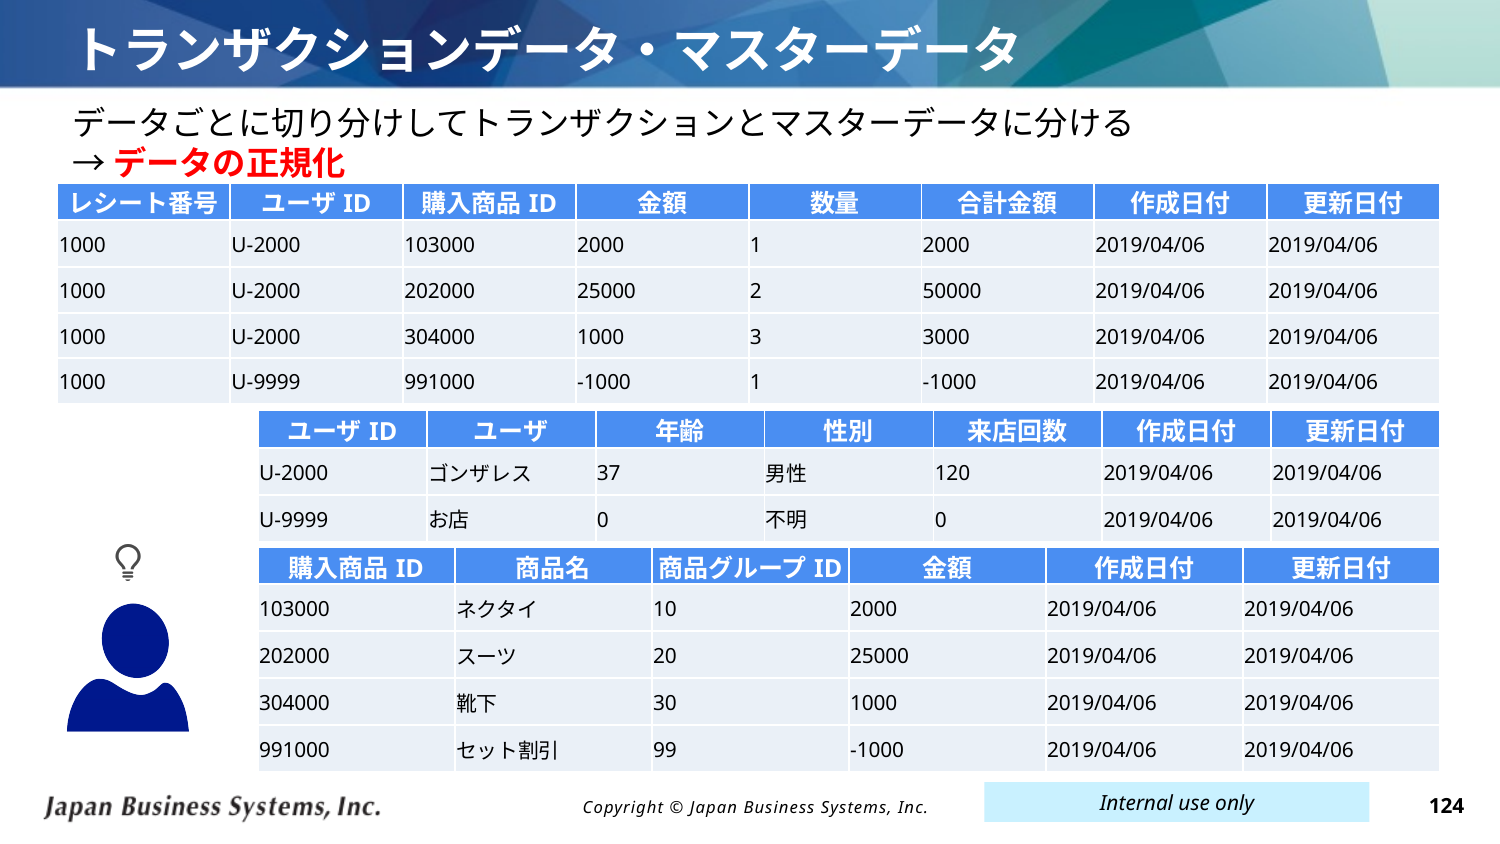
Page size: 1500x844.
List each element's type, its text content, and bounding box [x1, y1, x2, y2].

table_cell お店 [428, 496, 595, 541]
table_cell 103000 [259, 585, 454, 630]
table_cell 2019/04/06 [1047, 632, 1242, 677]
table_header 作成日付 [1103, 411, 1270, 447]
table_cell U-2000 [231, 314, 402, 357]
table_cell 2019/04/06 [1103, 449, 1270, 494]
table_cell -1000 [922, 359, 1093, 403]
table_cell 304000 [259, 679, 454, 724]
table_cell 2019/04/06 [1095, 268, 1266, 312]
table_cell 991000 [404, 359, 575, 403]
table_header 購入商品ID [404, 190, 575, 219]
table_cell 99 [653, 726, 848, 771]
table_cell 50000 [922, 268, 1093, 312]
table_cell U-9999 [259, 496, 426, 541]
title トランザクションデータ・マスターデータ [57, 10, 1441, 79]
table_cell 2019/04/06 [1047, 726, 1242, 771]
table_cell 2019/04/06 [1095, 314, 1266, 357]
table_cell 2019/04/06 [1268, 359, 1439, 403]
table_cell 1000 [850, 679, 1045, 724]
table_cell 2019/04/06 [1095, 359, 1266, 403]
table_cell 991000 [259, 726, 454, 771]
table_cell 不明 [765, 496, 933, 541]
table_cell 靴下 [456, 679, 651, 724]
table_cell U-9999 [231, 359, 402, 403]
table_cell 2019/04/06 [1272, 449, 1439, 494]
table_cell 1000 [58, 359, 229, 403]
table_cell 2000 [922, 221, 1093, 266]
table_cell 30 [653, 679, 848, 724]
table_cell 37 [597, 449, 764, 494]
table_cell 2019/04/06 [1272, 496, 1439, 541]
table_cell 202000 [259, 632, 454, 677]
table_cell 2019/04/06 [1244, 632, 1439, 677]
table_header 商品グループID [653, 548, 848, 583]
text_box データごとに切り分けしてトランザクションとマスターデータに分ける →データの正規化 [57, 95, 1187, 190]
table_cell 0 [934, 496, 1101, 541]
table_cell スーツ [456, 632, 651, 677]
table_cell 1 [750, 221, 921, 266]
table_header 更新日付 [1272, 411, 1439, 447]
table_cell 0 [597, 496, 764, 541]
table_cell 2019/04/06 [1103, 496, 1270, 541]
table_cell 25000 [850, 632, 1045, 677]
table_header 作成日付 [1047, 548, 1242, 583]
table_header 合計金額 [922, 190, 1093, 219]
table_cell 3 [750, 314, 921, 357]
table_header 来店回数 [934, 411, 1101, 447]
table_header ユーザ [428, 411, 595, 447]
table_cell セット割引 [456, 726, 651, 771]
table_header 金額 [577, 190, 748, 219]
table_header 性別 [765, 411, 933, 447]
table_cell 25000 [577, 268, 748, 312]
table_cell 2019/04/06 [1268, 268, 1439, 312]
table_header 年齢 [597, 411, 764, 447]
table_cell 2019/04/06 [1244, 679, 1439, 724]
table_header 金額 [850, 548, 1045, 583]
table_cell 1000 [58, 314, 229, 357]
table_cell 2019/04/06 [1047, 585, 1242, 630]
table_cell ゴンザレス [428, 449, 595, 494]
table_header 購入商品ID [259, 548, 454, 583]
table_cell -1000 [577, 359, 748, 403]
table_cell 1 [750, 359, 921, 403]
table_cell 202000 [404, 268, 575, 312]
table_header 作成日付 [1095, 184, 1266, 219]
table_cell 2019/04/06 [1047, 679, 1242, 724]
table_cell 2019/04/06 [1244, 585, 1439, 630]
table_cell 1000 [58, 221, 229, 266]
table_cell -1000 [850, 726, 1045, 771]
picture [0, 0, 1500, 844]
table_cell 20 [653, 632, 848, 677]
table_cell 2019/04/06 [1268, 221, 1439, 266]
table_cell 2019/04/06 [1268, 314, 1439, 357]
table_cell 男性 [765, 449, 933, 494]
table_cell 2 [750, 268, 921, 312]
table_cell 3000 [922, 314, 1093, 357]
table_cell 2019/04/06 [1095, 221, 1266, 266]
table_cell U-2000 [259, 449, 426, 494]
table_cell 120 [934, 449, 1101, 494]
table_header レシート番号 [58, 190, 229, 219]
table_cell U-2000 [231, 221, 402, 266]
table_header ユーザID [231, 190, 402, 219]
table_header 数量 [750, 190, 921, 219]
table_cell 2000 [850, 585, 1045, 630]
table_cell 1000 [577, 314, 748, 357]
table_cell 2000 [577, 221, 748, 266]
table_header 更新日付 [1244, 548, 1439, 583]
table_cell 304000 [404, 314, 575, 357]
table_header ユーザID [259, 411, 426, 447]
table_cell ネクタイ [456, 585, 651, 630]
table_cell 2019/04/06 [1244, 726, 1439, 771]
table_header 商品名 [456, 548, 651, 583]
table_cell U-2000 [231, 268, 402, 312]
table_header 更新日付 [1268, 184, 1439, 219]
table_cell 1000 [58, 268, 229, 312]
table_cell 10 [653, 585, 848, 630]
table_cell 103000 [404, 221, 575, 266]
